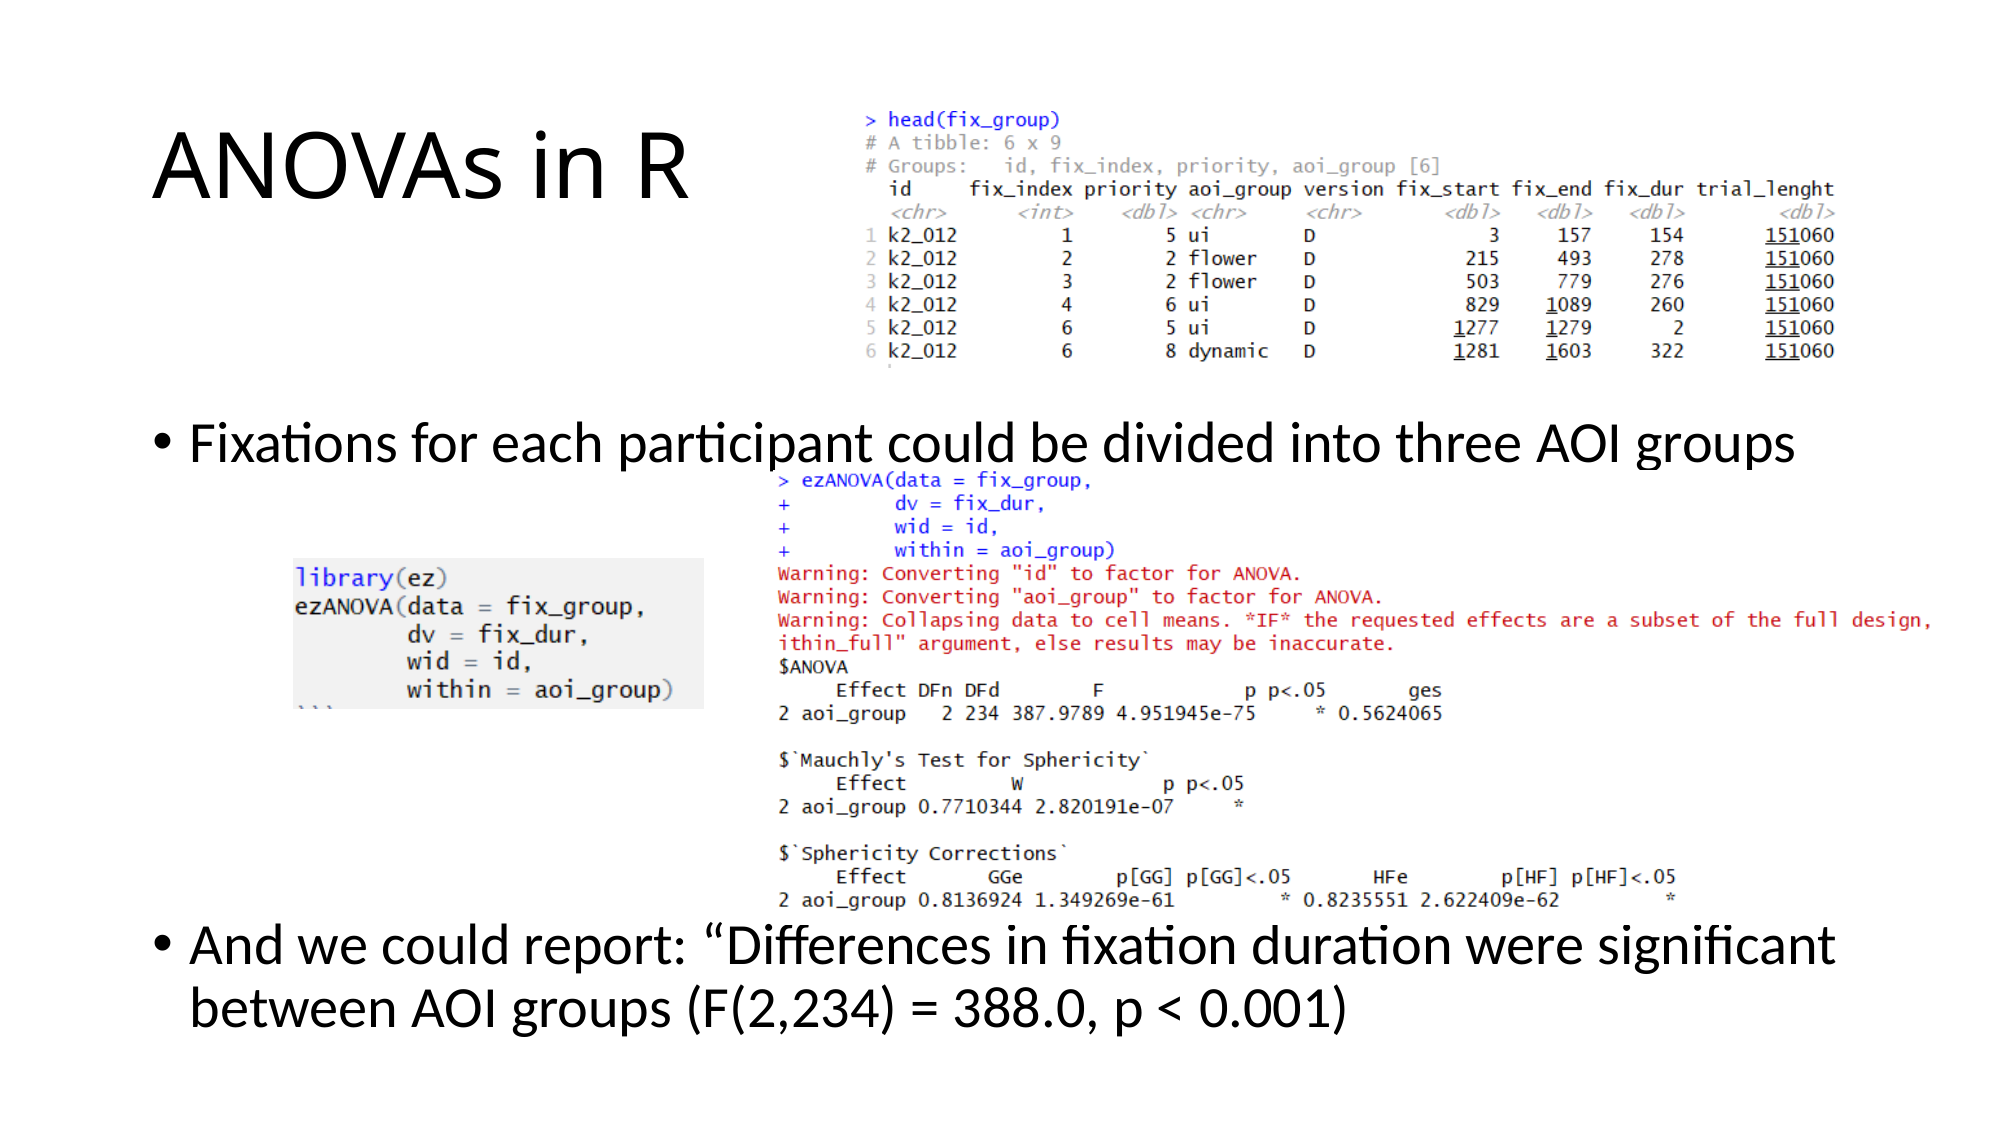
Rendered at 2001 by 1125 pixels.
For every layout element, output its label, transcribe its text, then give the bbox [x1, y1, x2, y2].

picture [859, 111, 1891, 368]
picture [293, 558, 704, 709]
title ANOVAs in R [137, 59, 1863, 278]
picture [773, 470, 1940, 926]
list Fixations for each participant could be divided into three AOI groups And we could report: “Differences in fixation duration were significant between AOI groups (F(2,234) = 388.0, p < 0.001) [137, 404, 1863, 1110]
